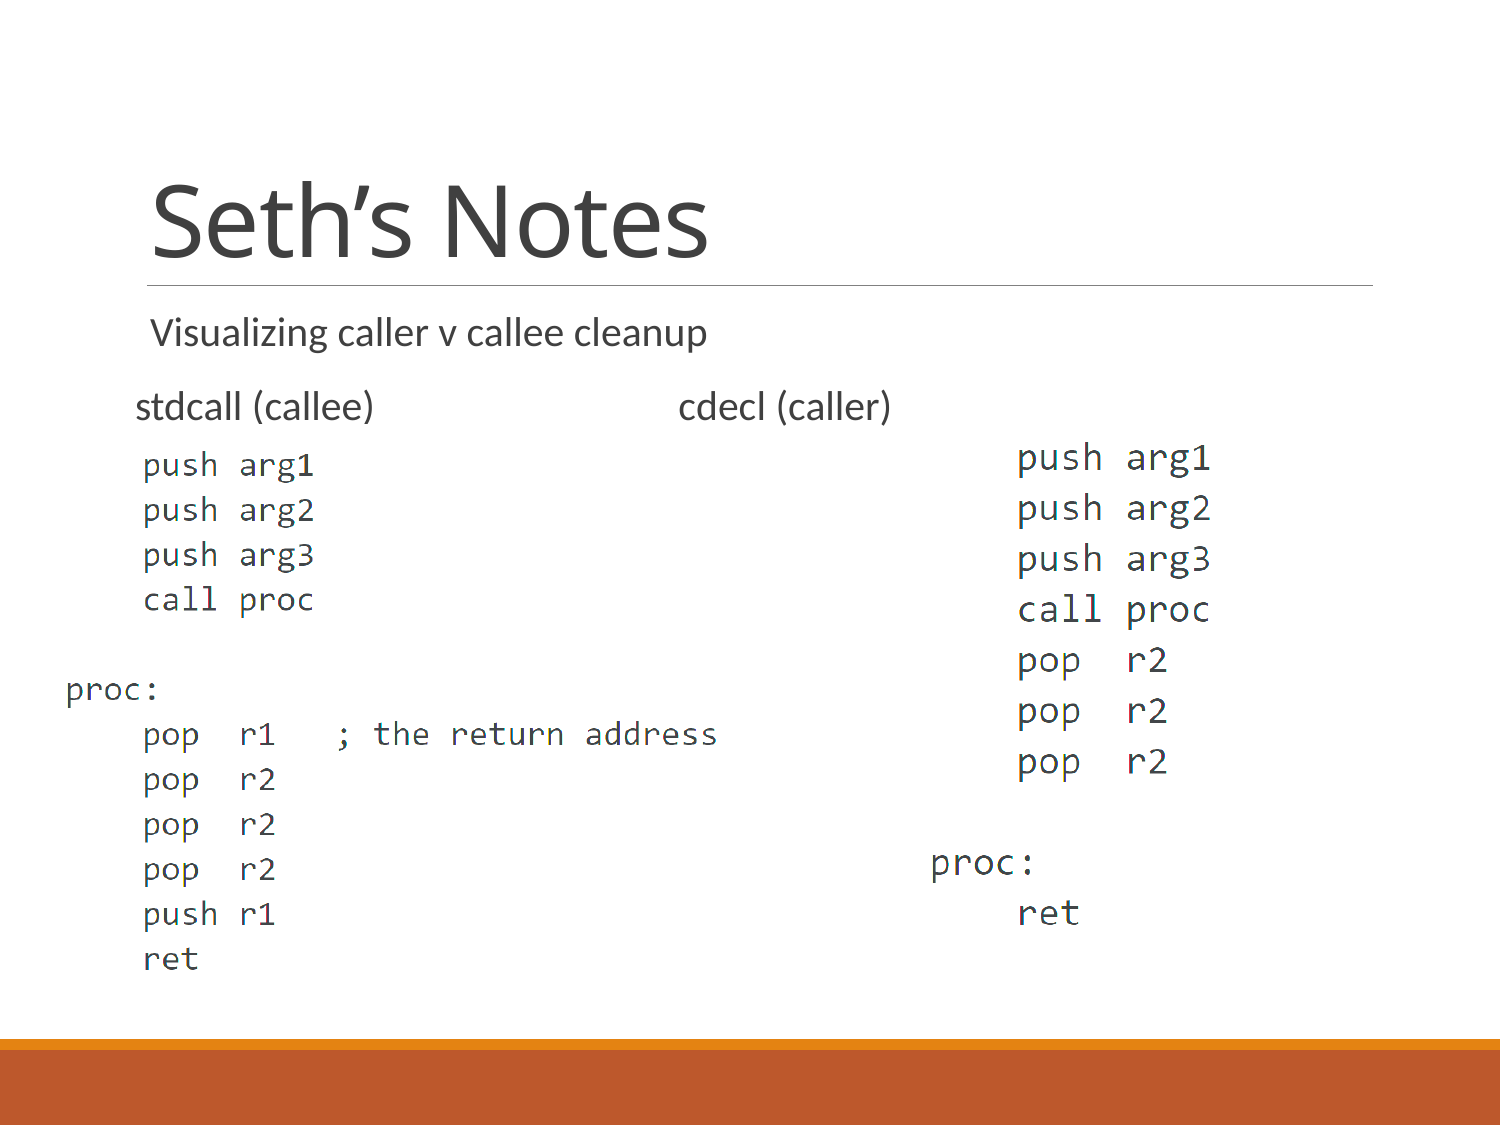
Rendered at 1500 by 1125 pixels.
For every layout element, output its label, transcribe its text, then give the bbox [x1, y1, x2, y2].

title Seth’s Notes [135, 47, 1373, 285]
picture [911, 402, 1300, 1006]
picture [34, 424, 759, 1038]
list Visualizing caller v callee cleanup stdcall (callee) cdecl (caller) [135, 302, 1373, 963]
